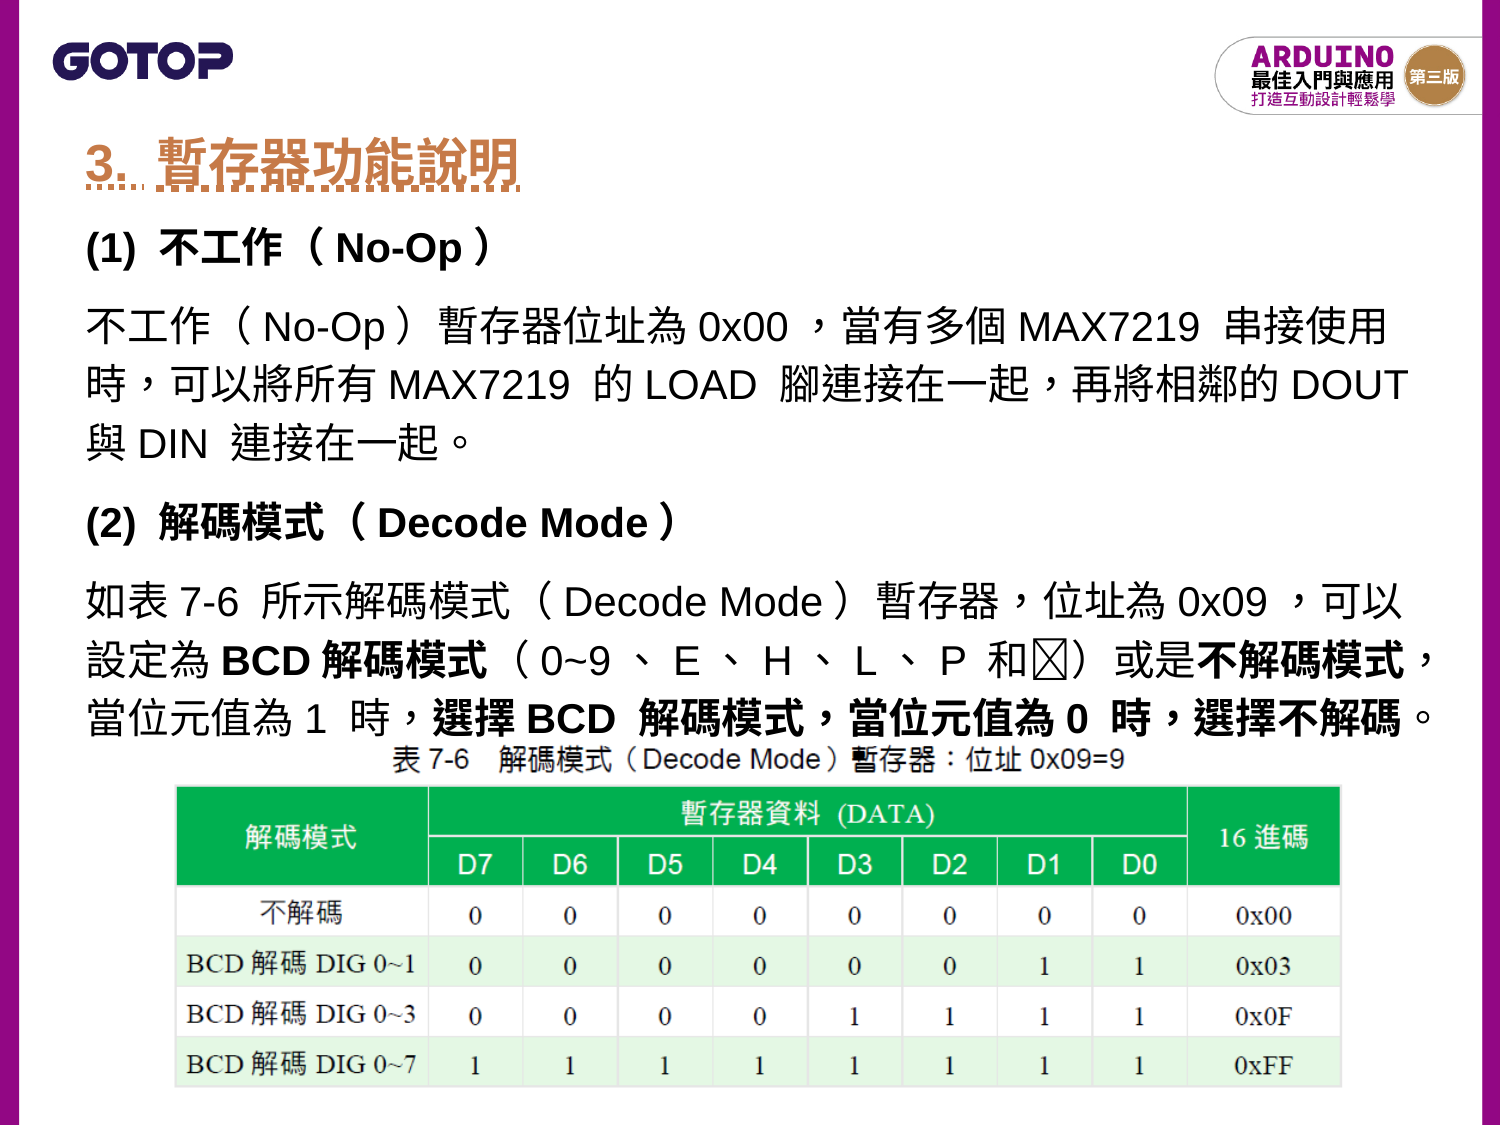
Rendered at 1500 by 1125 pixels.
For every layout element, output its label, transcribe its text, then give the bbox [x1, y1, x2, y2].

list 3. 暫存器功能說明 (1) 不工作（No-Op） 不工作（No-Op）暫存器位址為0x00，當有多個MAX7219 串接使用時，可以將所有MAX7219 的LOAD 腳連接在一起，再將相鄰的DOUT 與DIN 連接在一起。 (2) 解碼模式（Decode Mode） 如表7-6 所示解碼模式（Decode Mode）暫存器，位址為0x09，可以設定為BCD解碼模式（0~9、E、H、L、P 和）或是不解碼模式，當位元值為1 時，選擇BCD 解碼模式，當位元值為0 時，選擇不解碼。 [70, 121, 1430, 1067]
picture [0, 0, 1500, 1125]
